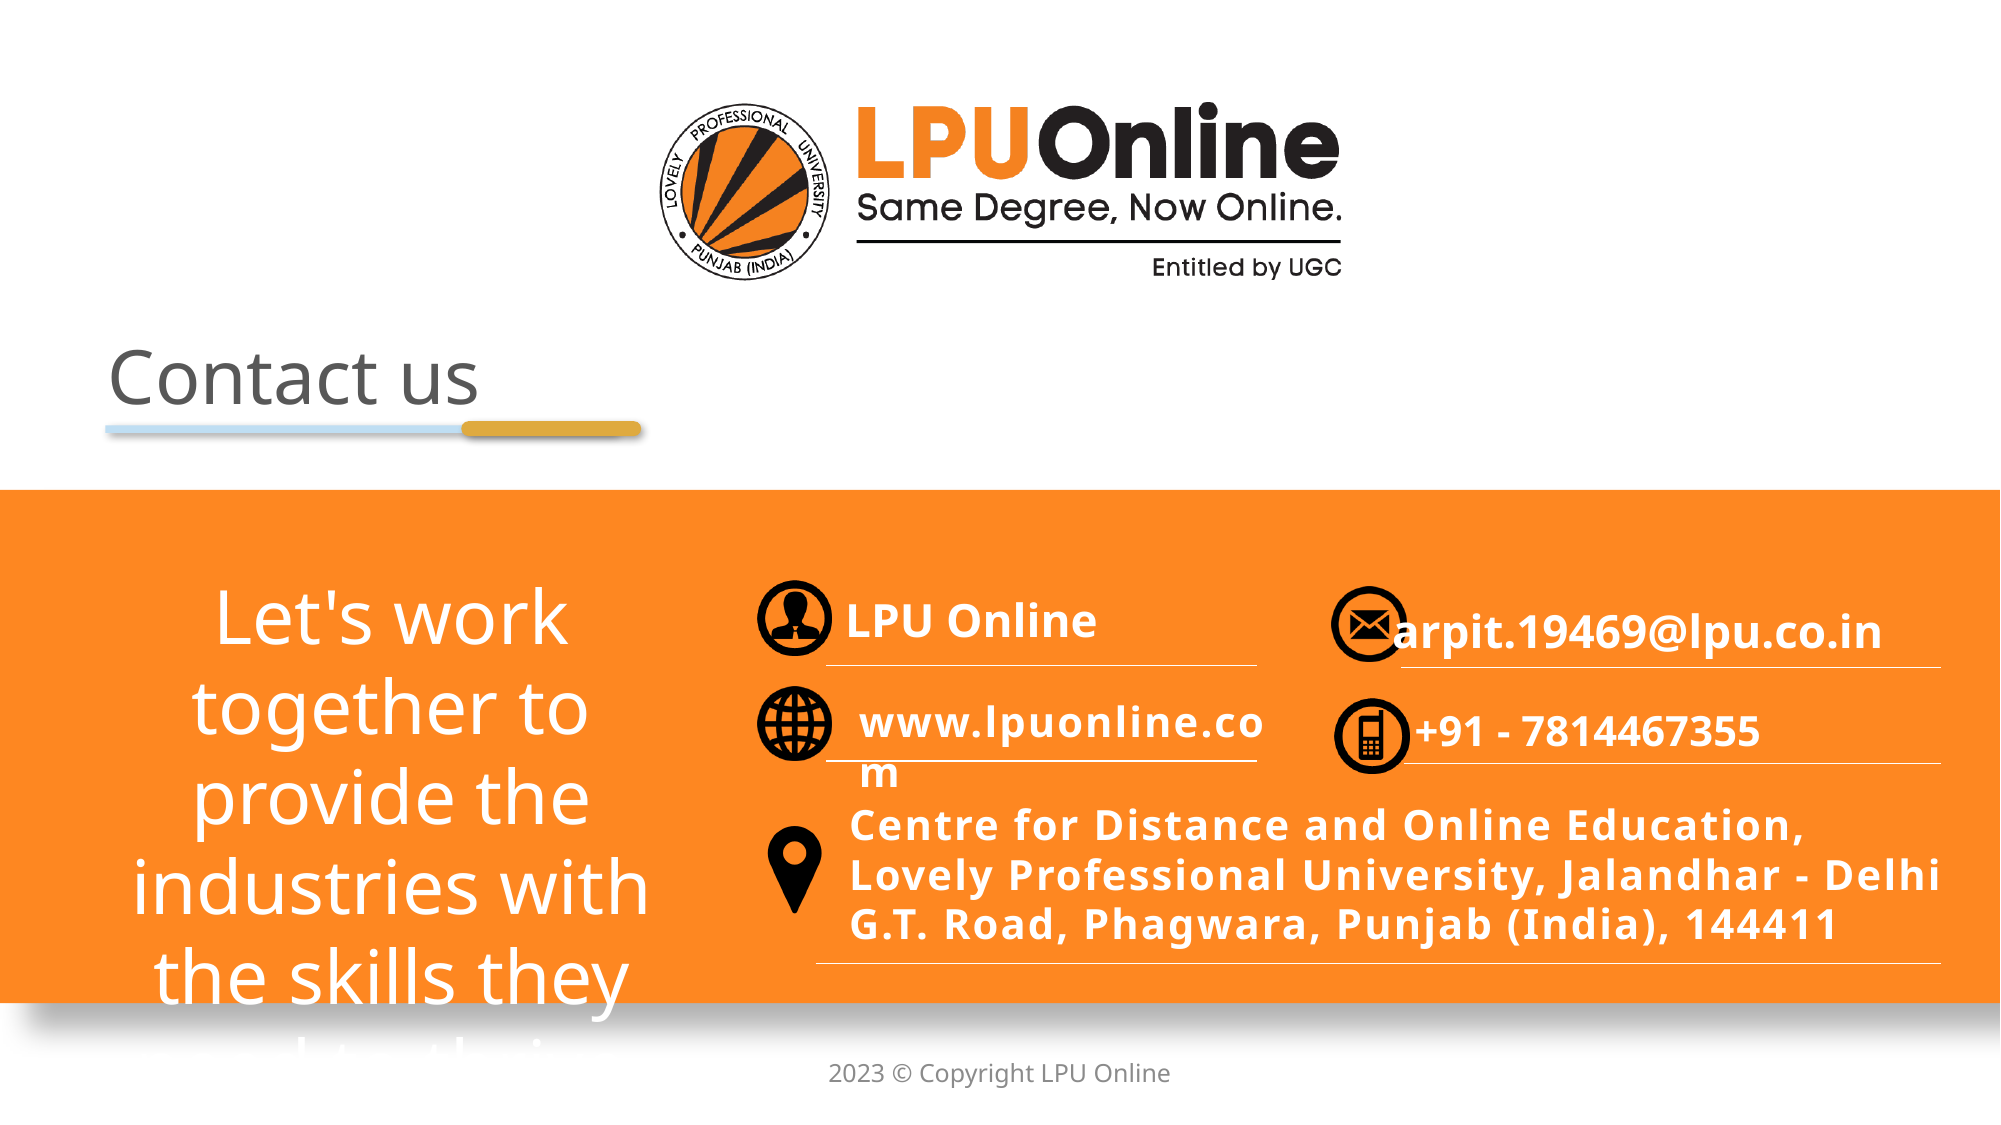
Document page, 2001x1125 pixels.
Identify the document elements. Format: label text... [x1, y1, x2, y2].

picture [1331, 586, 1407, 662]
picture [733, 808, 856, 931]
footer 2023 © Copyright LPU Online [662, 1042, 1338, 1103]
text_box +91 - 7814467355 [1399, 697, 1777, 762]
picture [756, 580, 832, 656]
text_box www.lpuonline.com [844, 688, 1294, 790]
text_box [0, 489, 2000, 1004]
picture [1334, 698, 1410, 774]
picture [756, 686, 832, 761]
title Contact us [92, 279, 663, 483]
text_box LPU Online [832, 584, 1113, 654]
text_box Centre for Distance and Online Education, Lovely Professional University, Jalandhar - Delhi G.T. Road, Phagwara, Punjab (India), 144411 [834, 790, 2000, 956]
picture [650, 93, 1350, 287]
text_box arpit.19469@lpu.co.in [1377, 594, 1898, 665]
text_box Let's work together to provide the industries with the skills they need to thrive. [60, 562, 723, 1118]
